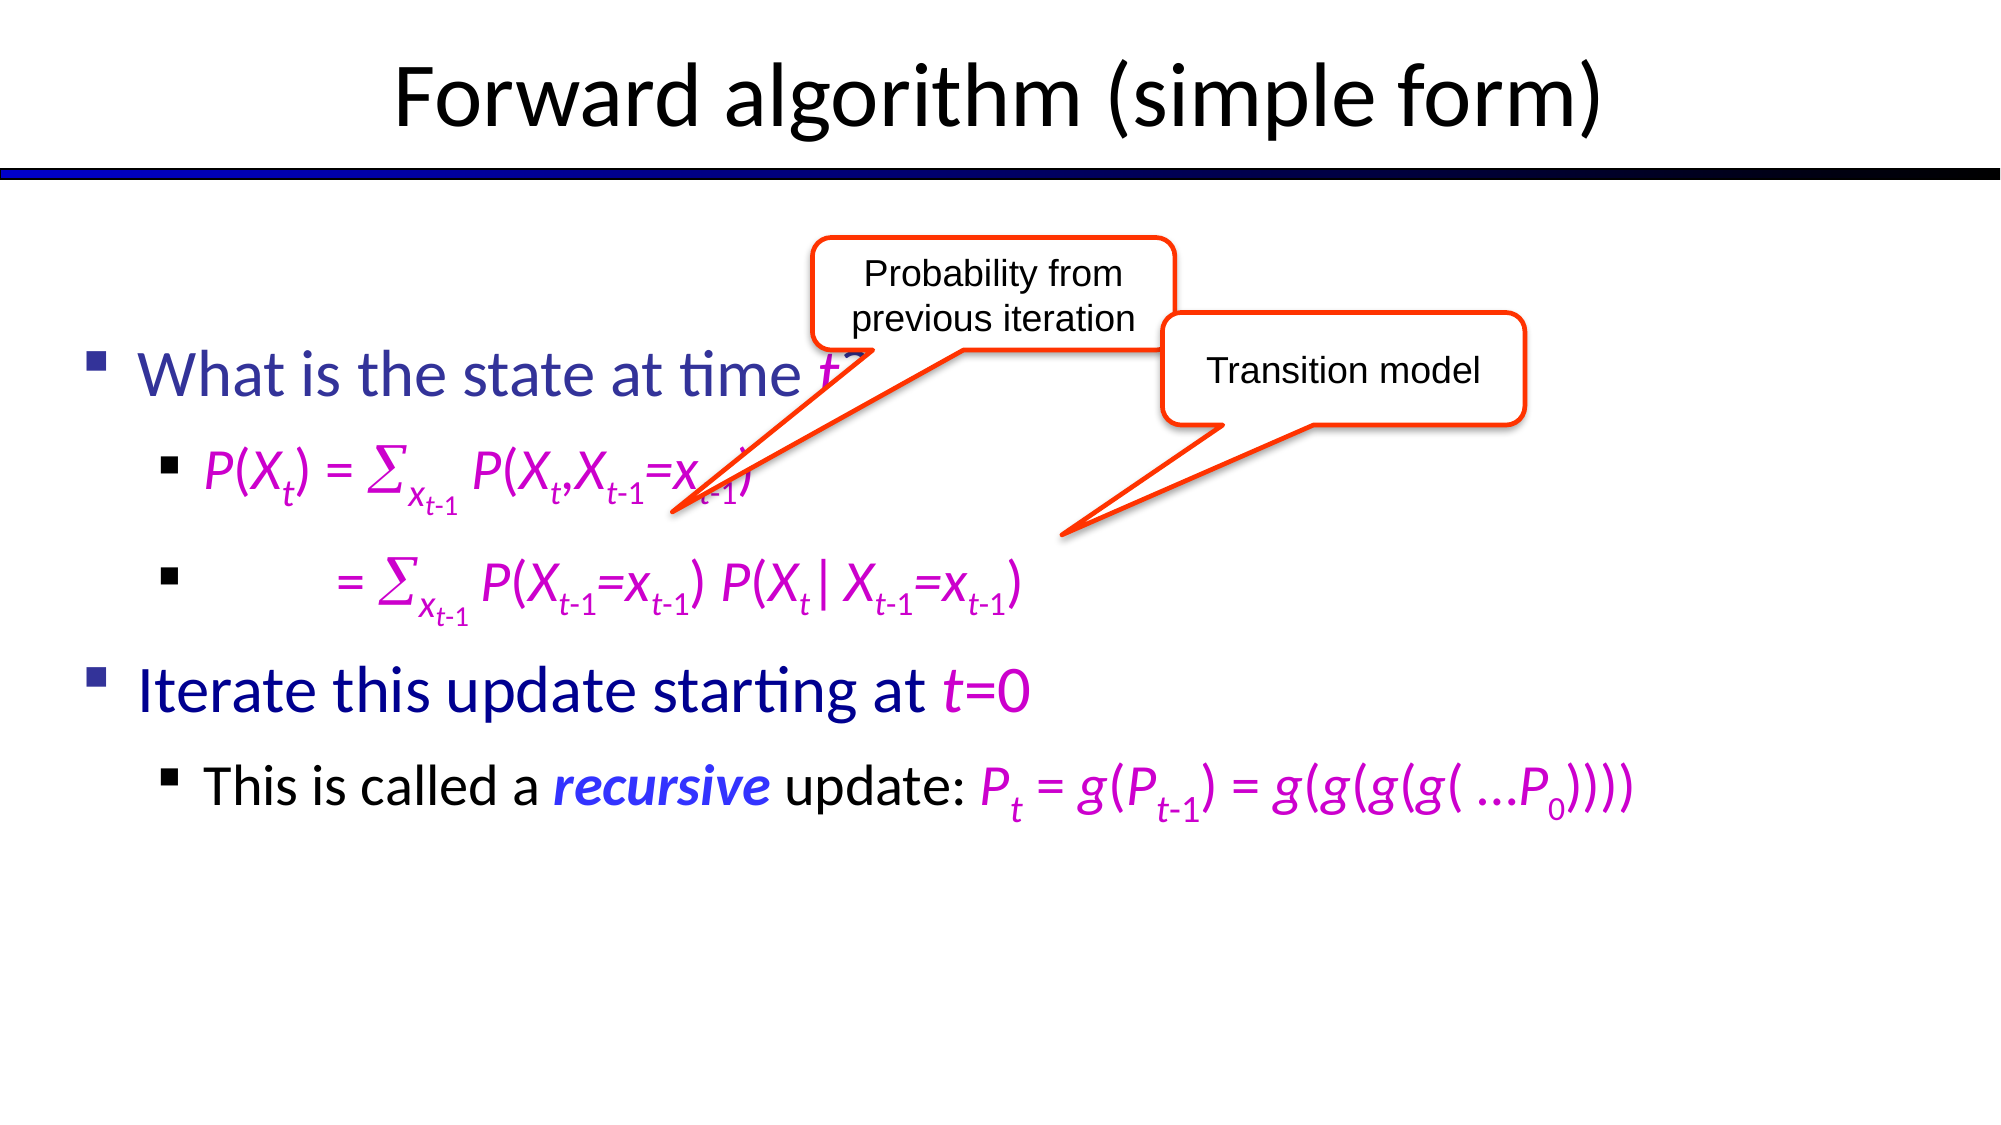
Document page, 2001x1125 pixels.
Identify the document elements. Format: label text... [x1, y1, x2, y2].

list What is the state at time t? P(Xt) = xt-1 P(Xt,Xt-1=xt-1) = xt-1 P(Xt-1=xt-1) P(Xt| Xt-1=xt-1) Iterate this update starting at t=0 This is called a recursive update: Pt = g(Pt-1) = g(g(g(g( …P0)))) [66, 228, 1934, 1006]
text_box Transition model [1061, 311, 1526, 536]
title Forward algorithm (simple form) [0, 0, 2000, 184]
text_box Probability from previous iteration [671, 236, 1176, 513]
